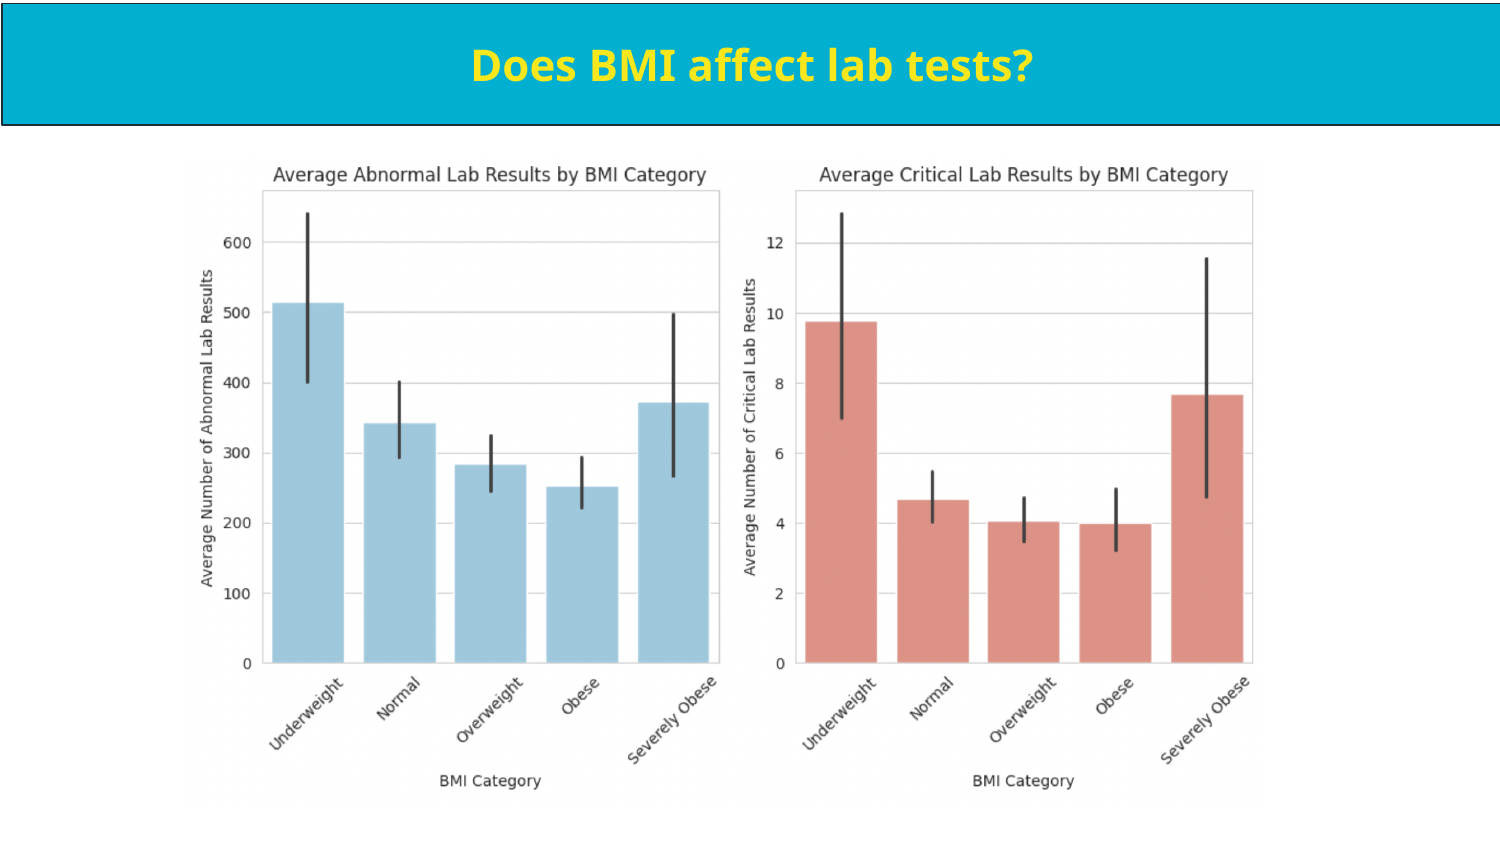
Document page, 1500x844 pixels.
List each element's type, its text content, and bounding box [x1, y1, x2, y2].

text_box Does BMI affect lab tests? [1, 3, 1500, 125]
picture [182, 155, 1267, 813]
